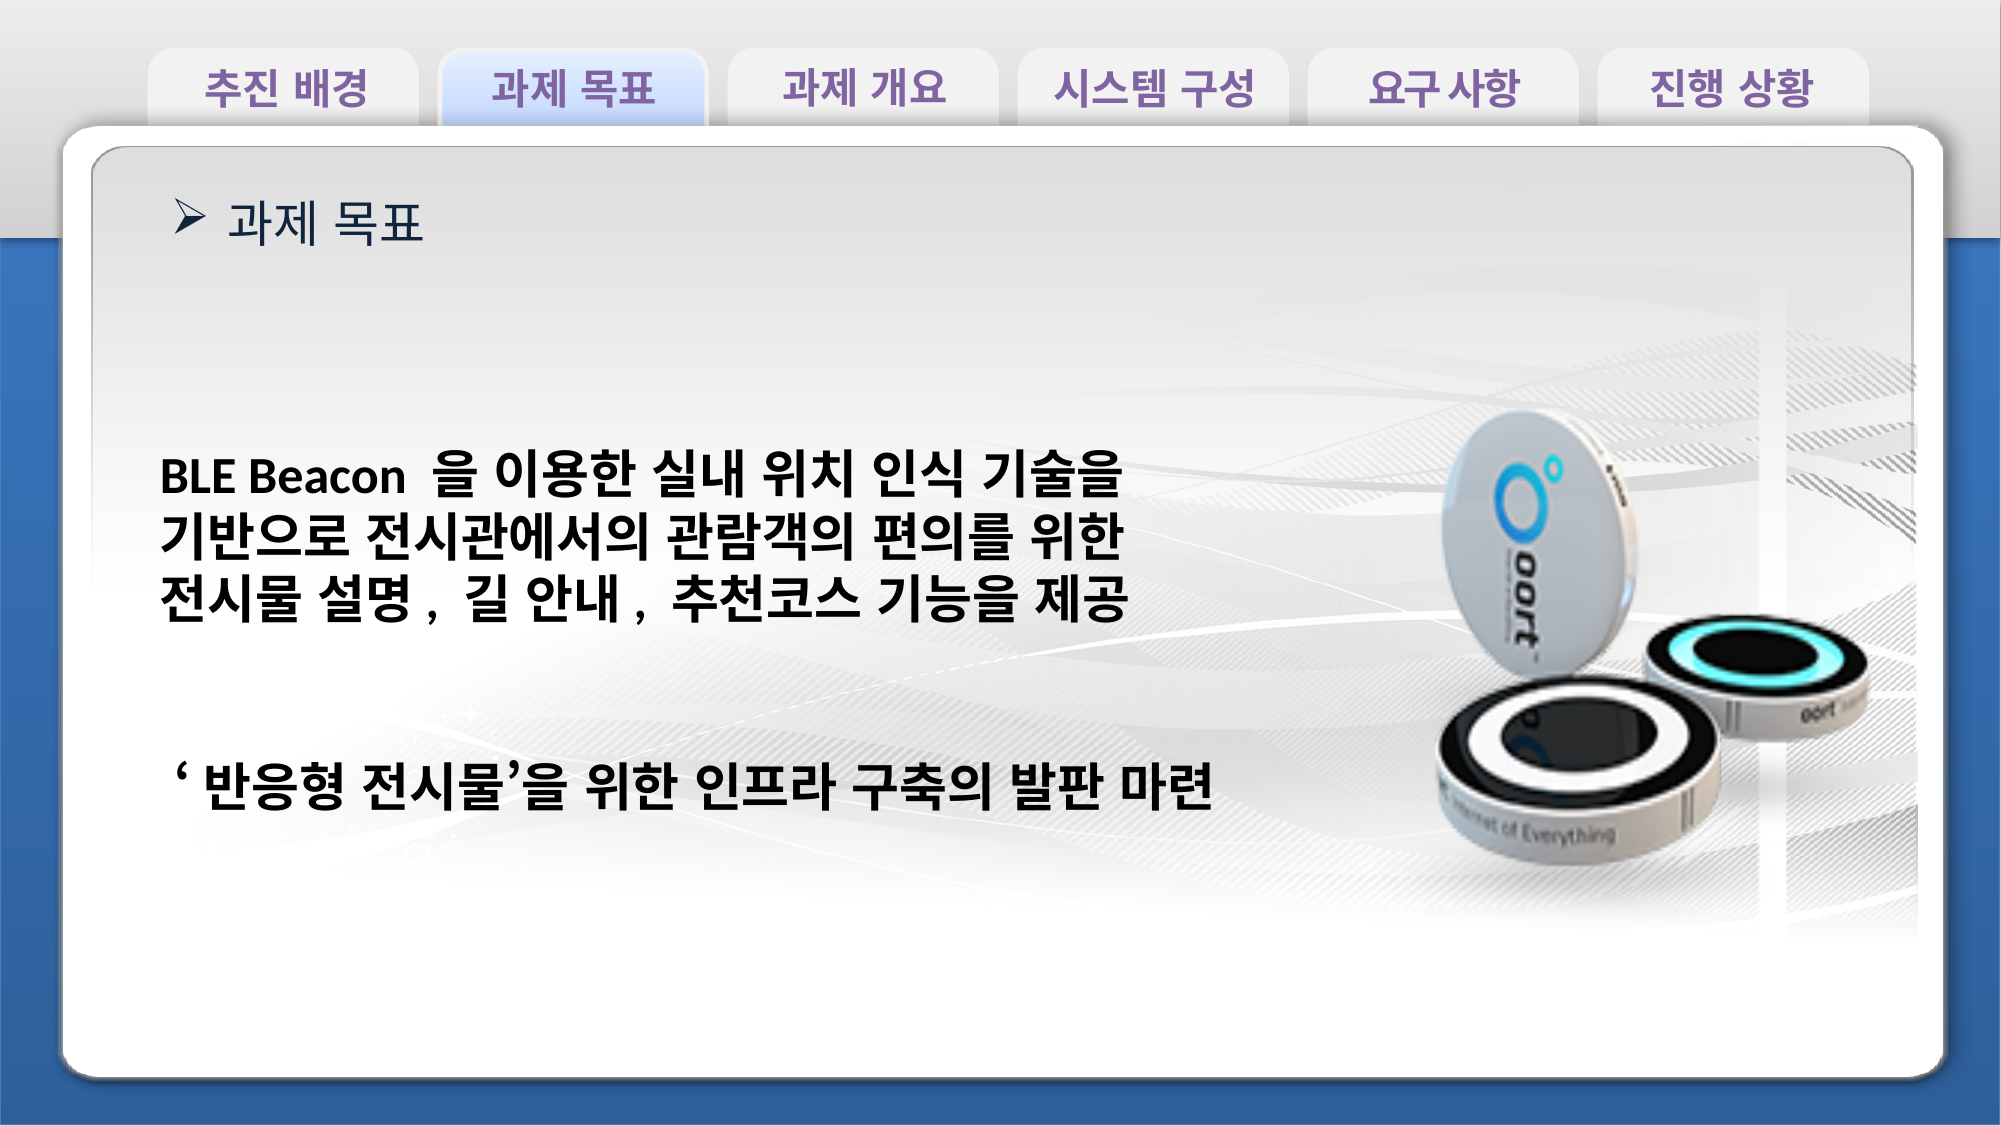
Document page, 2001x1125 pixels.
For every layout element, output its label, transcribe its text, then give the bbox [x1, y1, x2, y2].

picture [3, 125, 2001, 1096]
text_box 과제 목표 [155, 185, 440, 261]
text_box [182, 54, 1838, 122]
text_box BLE Beacon 을 이용한 실내 위치 인식 기술을 기반으로 전시관에서의 관람객의 편의를 위한 전시물 설명, 길 안내, 추천코스 기능을 제공 ‘반응형 전시물’을 위한 인프라 구축의 발판 마련 [145, 434, 1189, 825]
